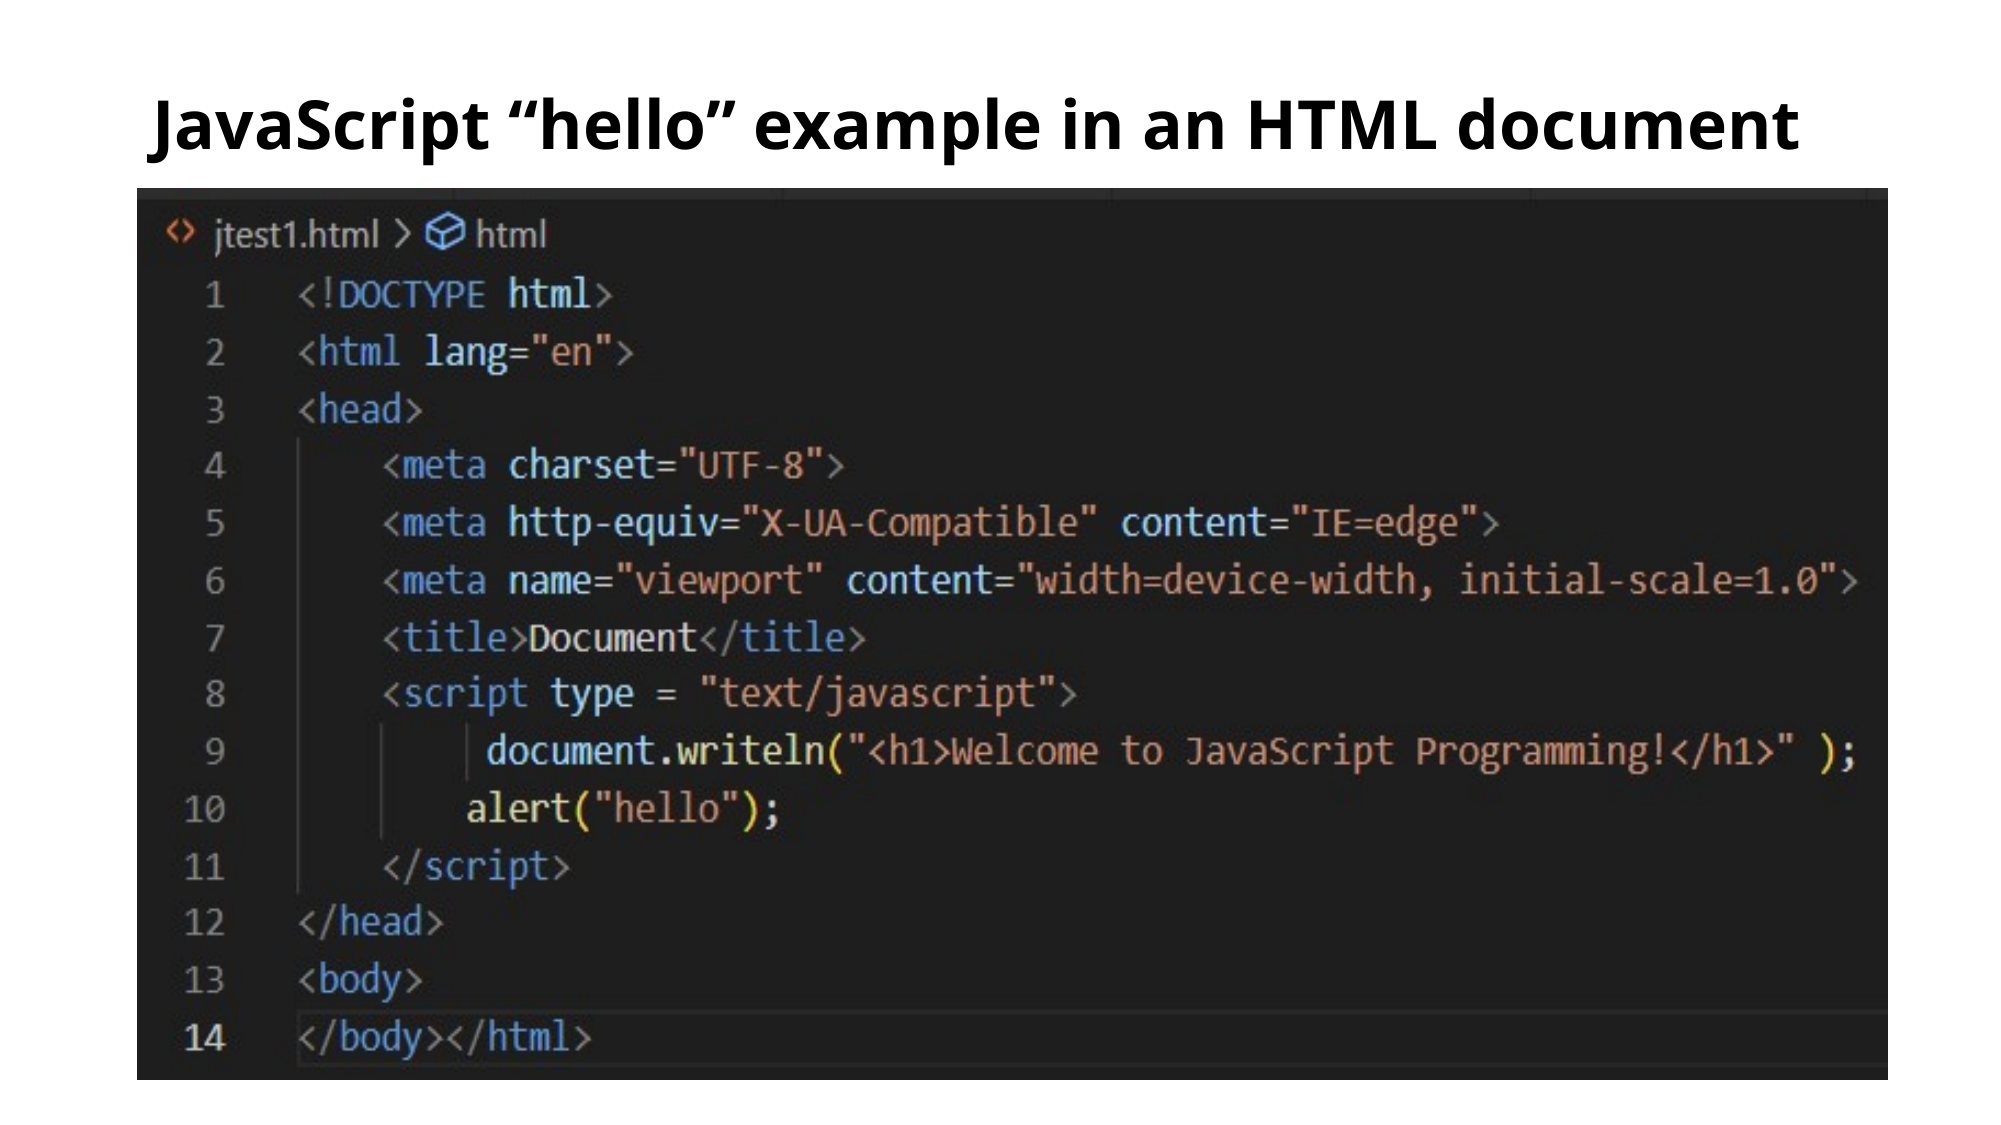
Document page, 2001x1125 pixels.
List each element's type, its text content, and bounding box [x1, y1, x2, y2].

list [137, 188, 1888, 1080]
title JavaScript “hello” example in an HTML document [137, 59, 1863, 188]
